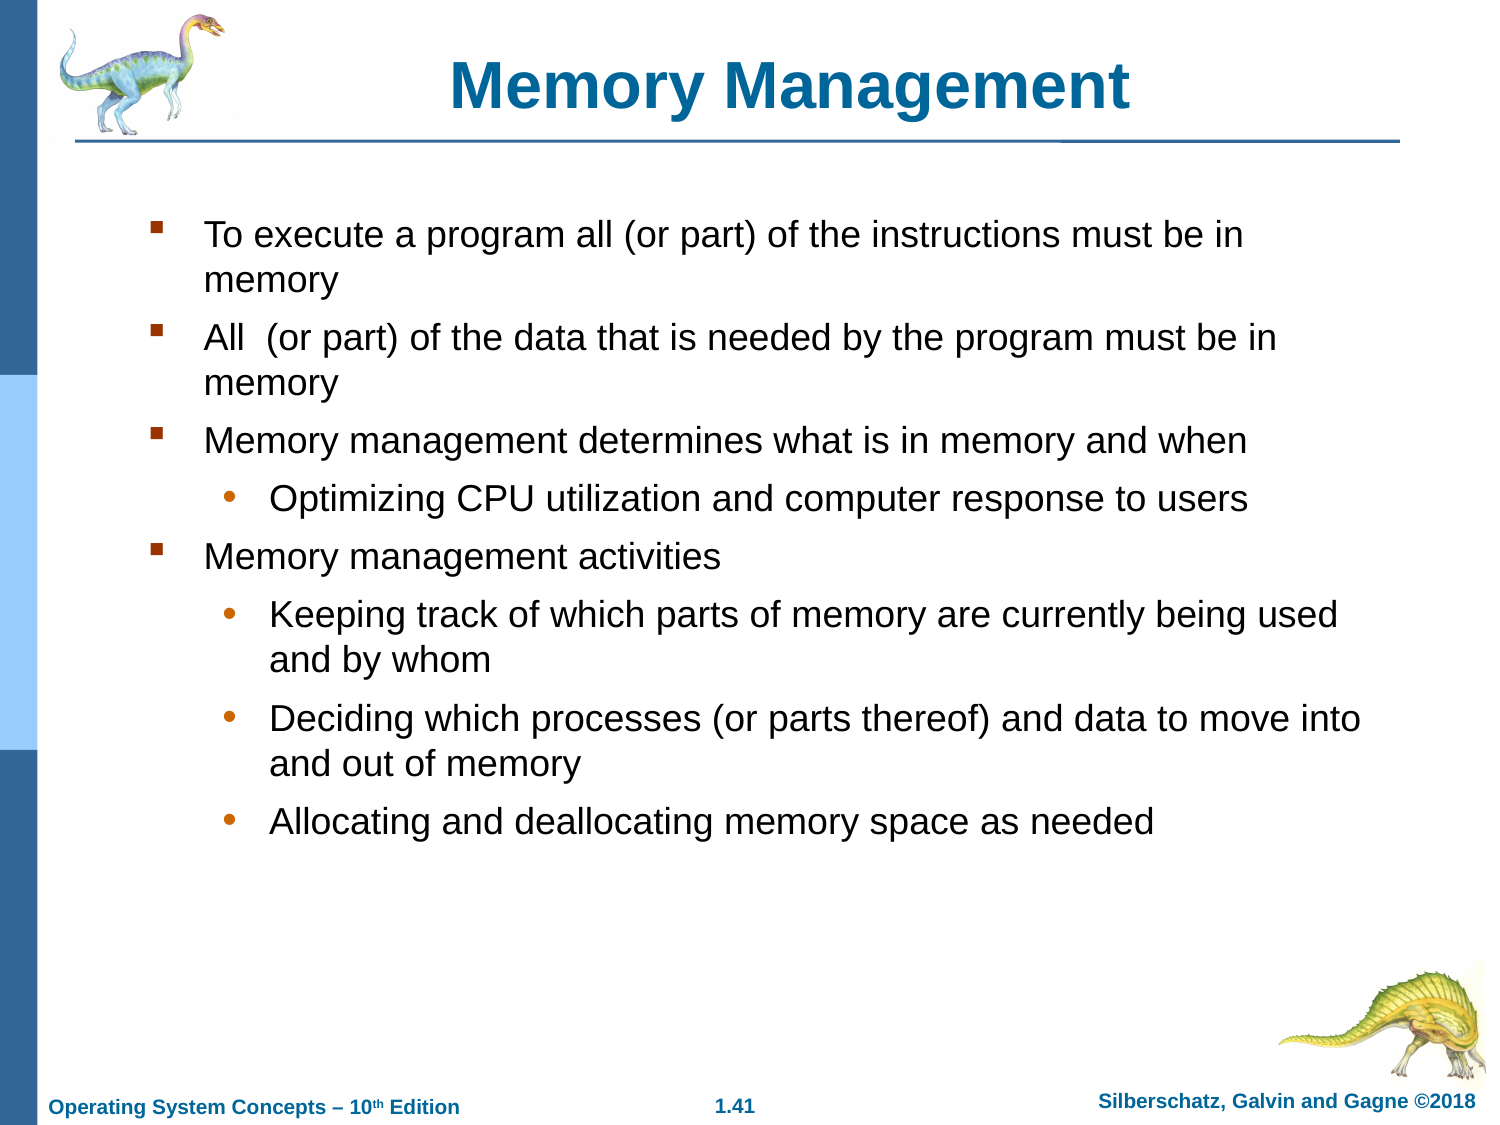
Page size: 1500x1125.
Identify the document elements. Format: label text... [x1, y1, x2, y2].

picture [1275, 959, 1486, 1090]
title Memory Management [178, 34, 1402, 130]
picture [46, 0, 243, 149]
list To execute a program all (or part) of the instructions must be in memory All (or part) of the data that is needed by the program must be in memory Memory management determines what is in memory and when Optimizing CPU utilization and computer response to users Memory management activities Keeping track of which parts of memory are currently being used and by whom Deciding which processes (or parts thereof) and data to move into and out of memory Allocating and deallocating memory space as needed [132, 202, 1403, 946]
